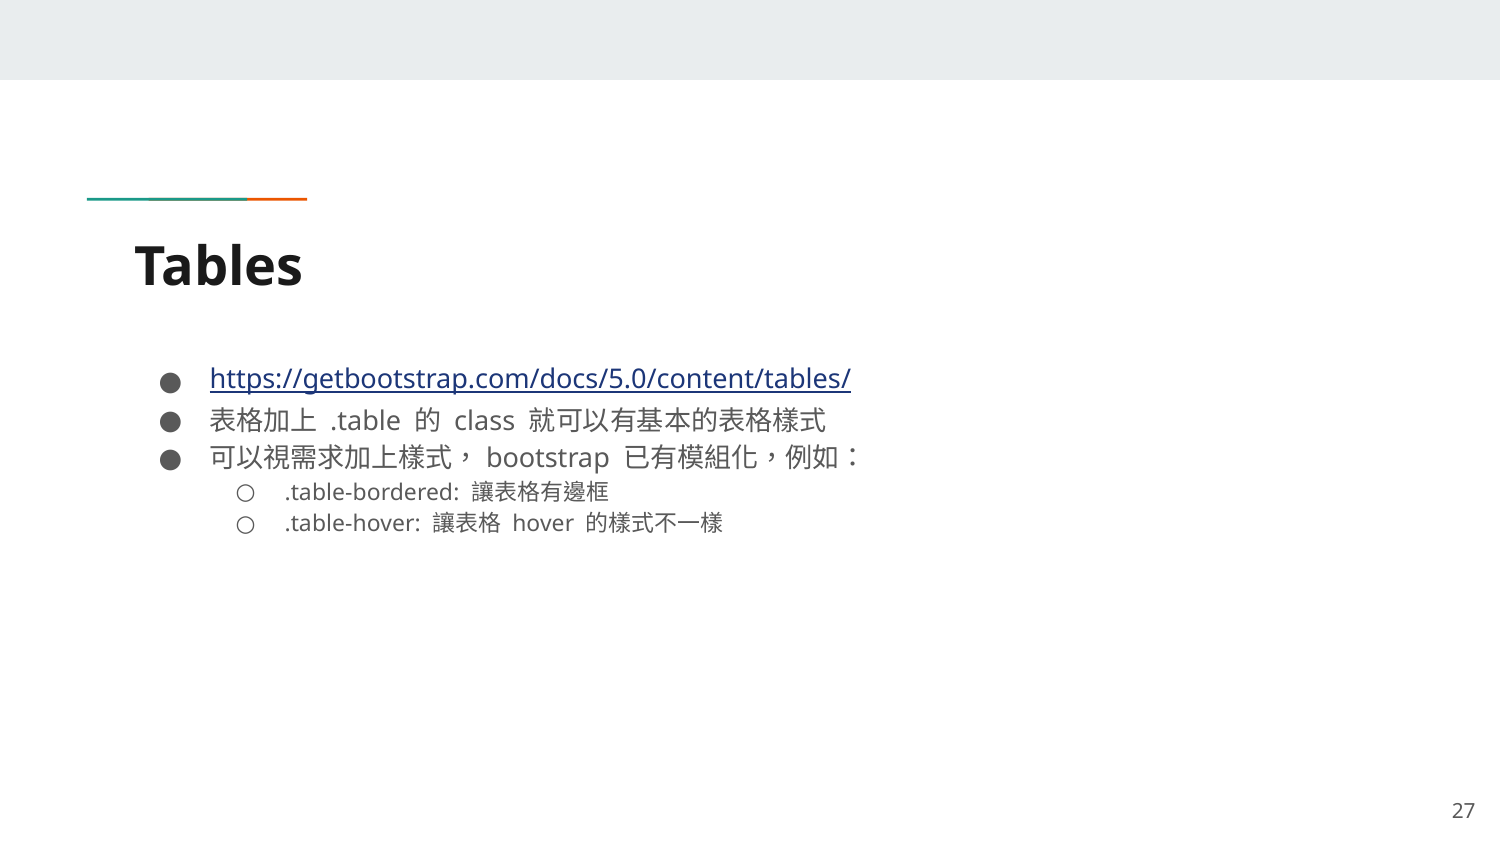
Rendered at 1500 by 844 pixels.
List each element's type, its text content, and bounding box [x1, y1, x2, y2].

slide_number ‹#› [1400, 779, 1491, 844]
title Tables [119, 216, 1381, 305]
list https://getbootstrap.com/docs/5.0/content/tables/ 表格加上 .table 的 class 就可以有基本的表格樣式 可以視需求加上樣式，bootstrap 已有模組化，例如： .table-bordered: 讓表格有邊框 .table-hover: 讓表格 hover 的樣式不一樣 [119, 341, 1381, 712]
